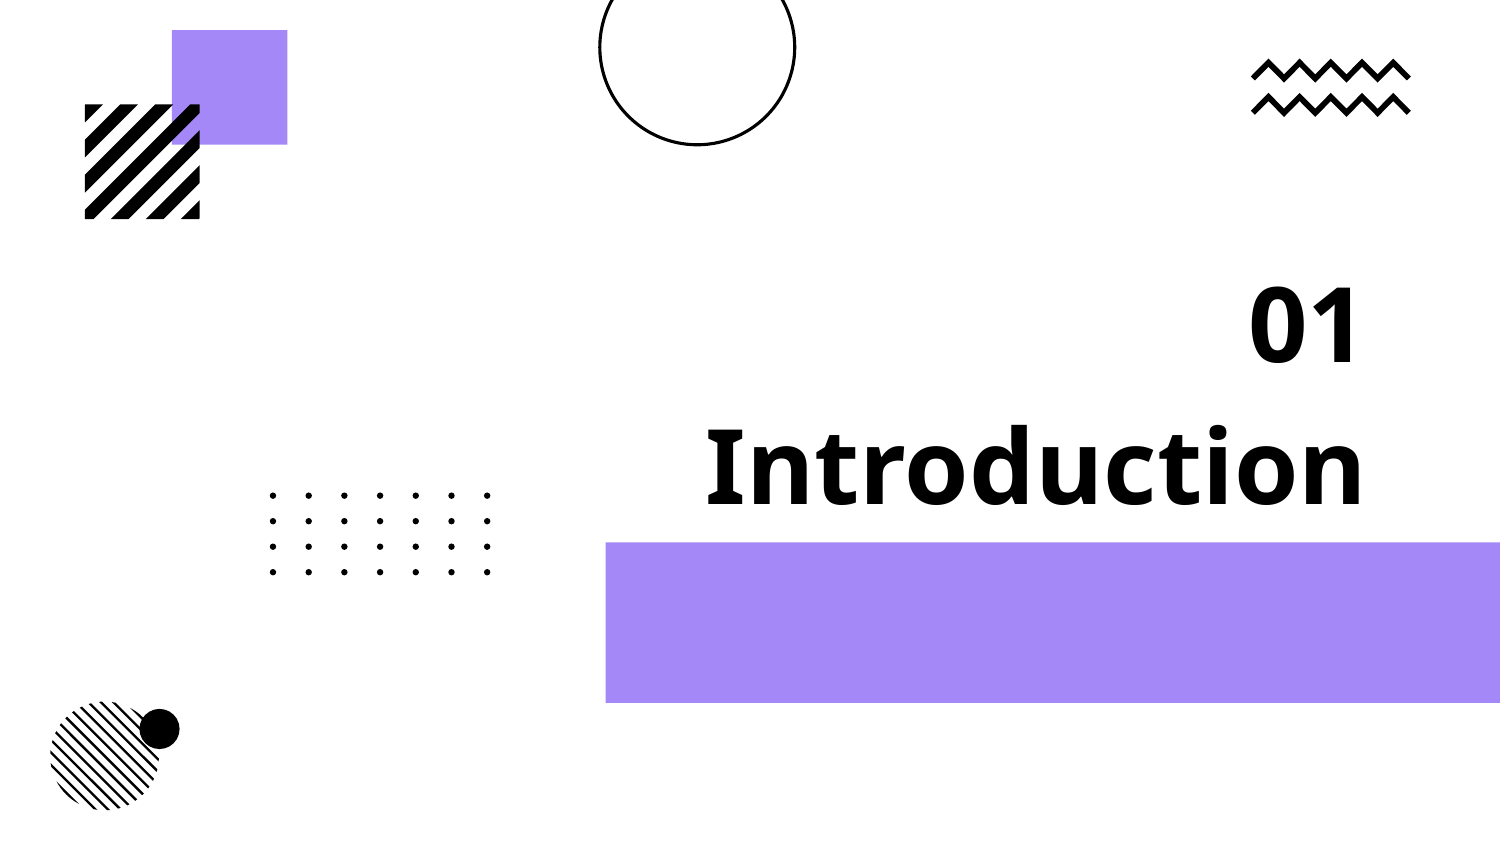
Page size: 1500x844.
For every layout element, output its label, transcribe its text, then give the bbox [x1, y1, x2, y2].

title 01 [1203, 227, 1383, 399]
text_box [605, 542, 1500, 703]
title Introduction [667, 385, 1383, 542]
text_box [269, 492, 491, 576]
